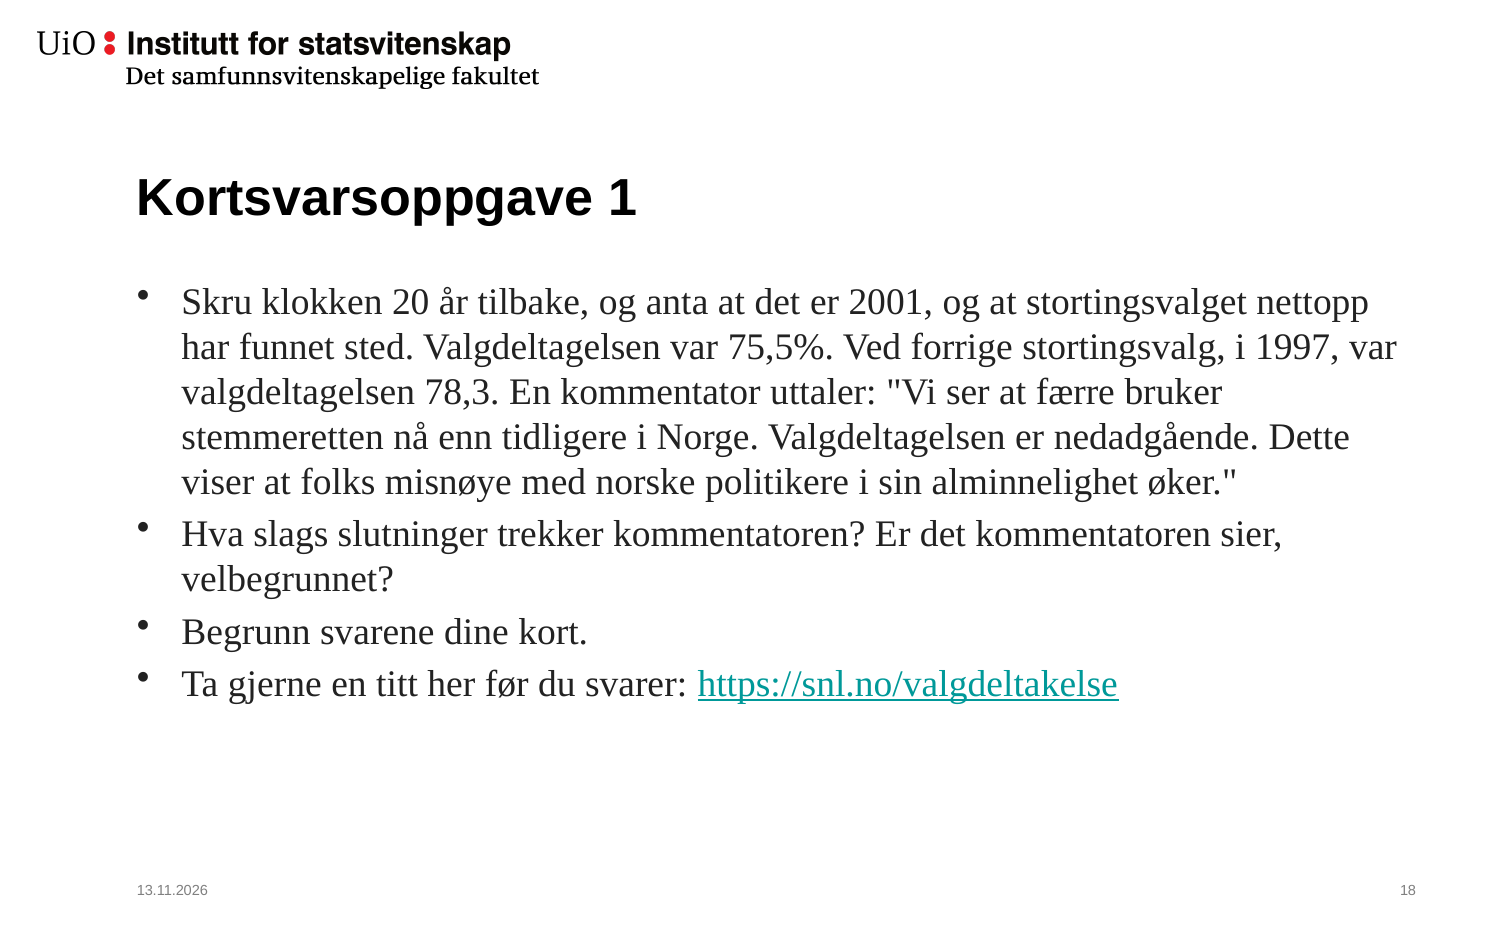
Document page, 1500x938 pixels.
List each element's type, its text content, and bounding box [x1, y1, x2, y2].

slide_number 19 [1315, 874, 1429, 938]
list Skru klokken 20 år tilbake, og anta at det er 2001, og at stortingsvalget nettopp har funnet sted. Valgdeltagelsen var 75,5%. Ved forrige stortingsvalg, i 1997, var valgdeltagelsen 78,3. En kommentator uttaler: "Vi ser at færre bruker stemmeretten nå enn tidligere i Norge. Valgdeltagelsen er nedadgående. Dette viser at folks misnøye med norske politikere i sin alminnelighet øker." Hva slags slutninger trekker kommentatoren? Er det kommentatoren sier, velbegrunnet? Begrunn svarene dine kort. Ta gjerne en titt her før du svarer: https://snl.no/valgdeltakelse [125, 270, 1425, 834]
title Kortsvarsoppgave 1 [125, 116, 1425, 270]
picture [37, 31, 539, 89]
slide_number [124, 874, 438, 938]
